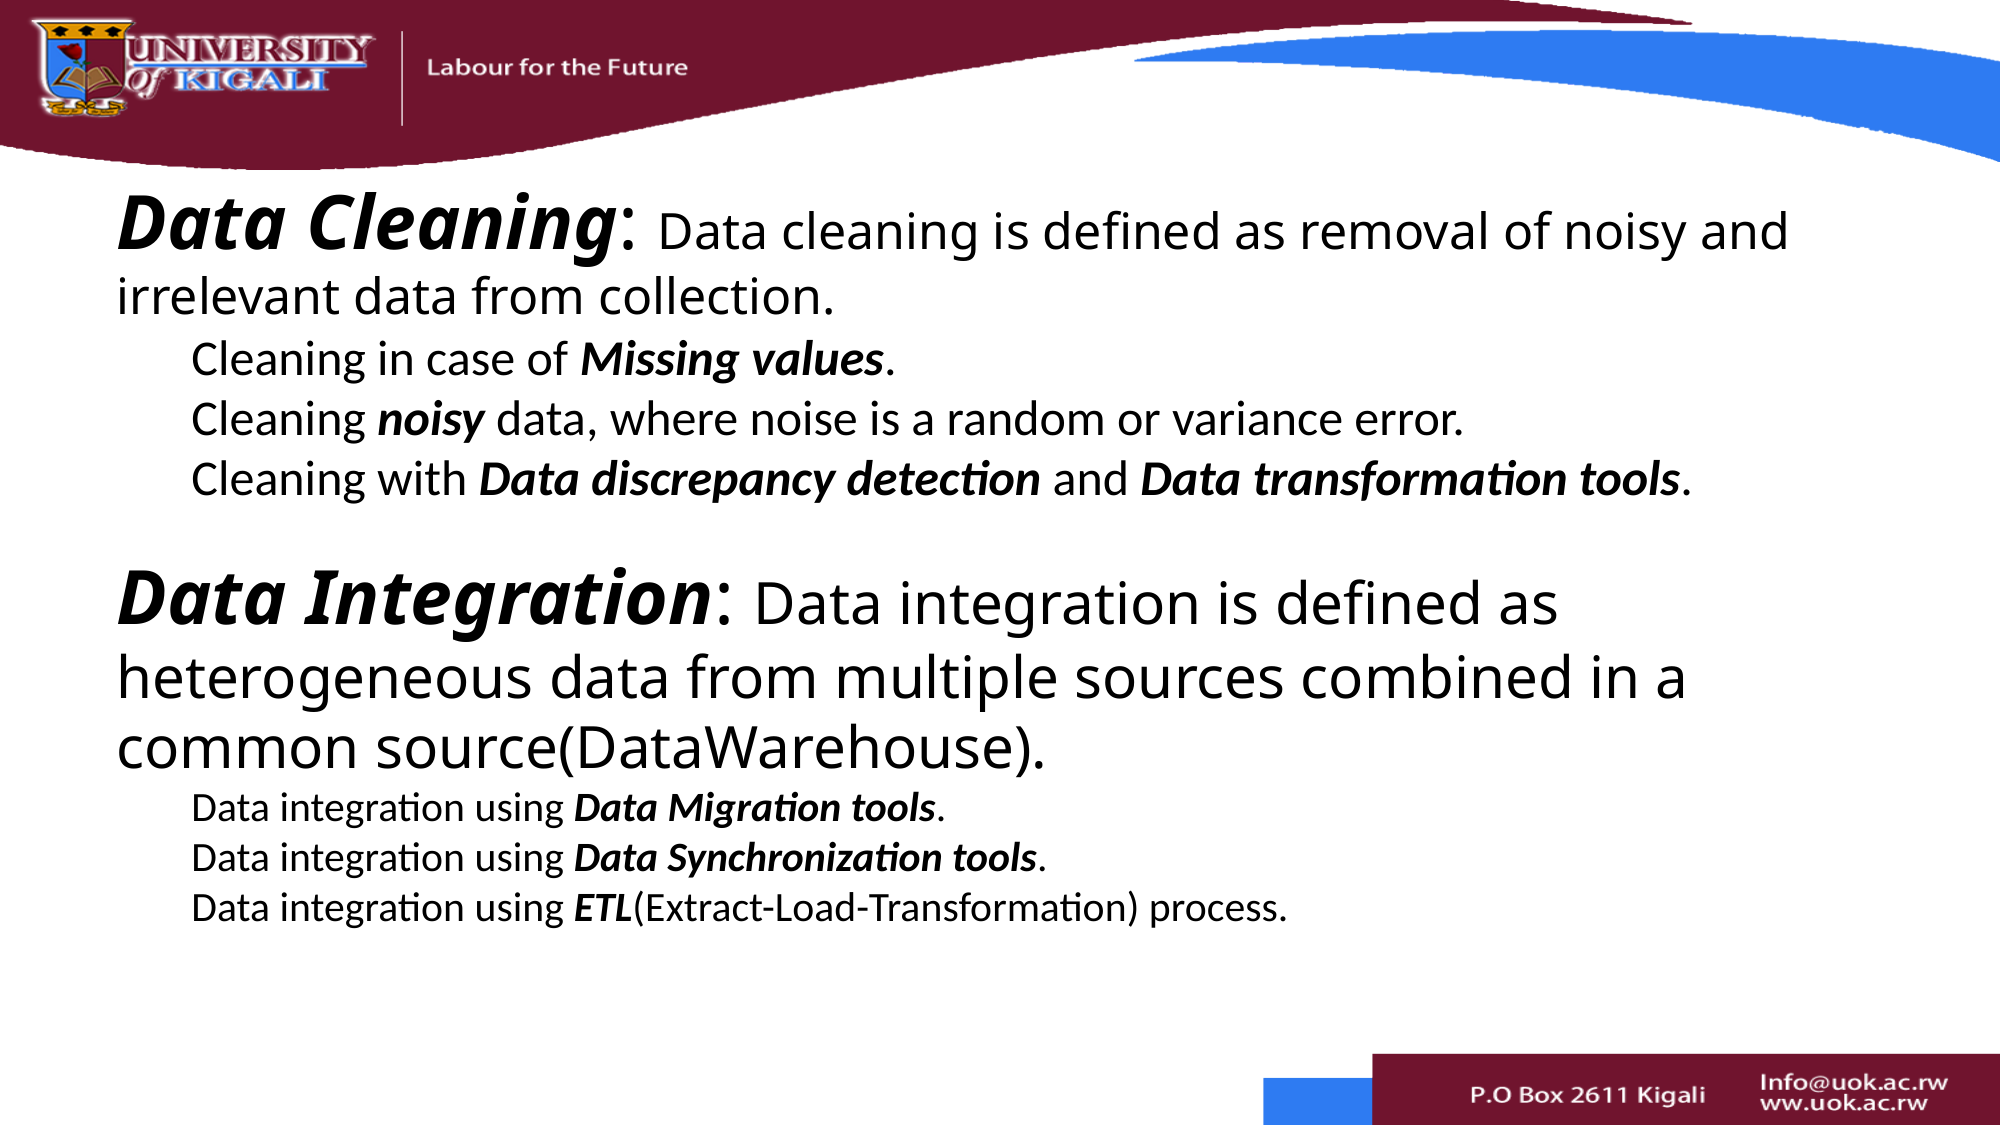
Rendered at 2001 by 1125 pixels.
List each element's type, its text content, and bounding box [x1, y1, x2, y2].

list Data Cleaning: Data cleaning is defined as removal of noisy and irrelevant data from collection. Cleaning in case of Missing values. Cleaning noisy data, where noise is a random or variance error. Cleaning with Data discrepancy detection and Data transformation tools. Data Integration: Data integration is defined as heterogeneous data from multiple sources combined in a common source(DataWarehouse). Data integration using Data Migration tools. Data integration using Data Synchronization tools. Data integration using ETL(Extract-Load-Transformation) process. [116, 174, 1884, 862]
picture [0, 0, 2000, 1125]
